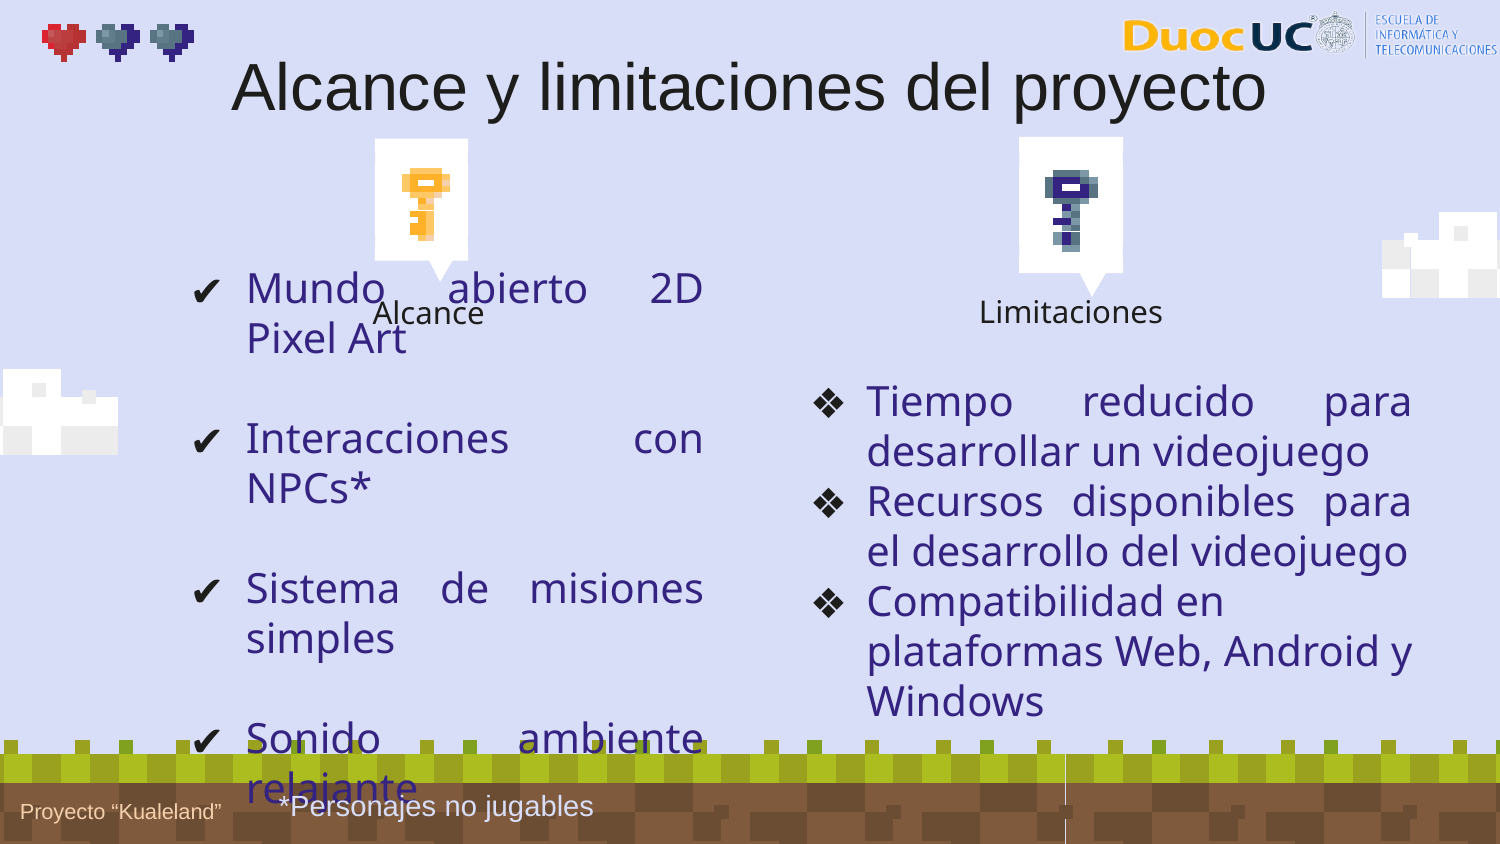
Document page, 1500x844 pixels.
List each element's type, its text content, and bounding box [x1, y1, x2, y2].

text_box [1002, 152, 1140, 258]
subtitle Mundo abierto 2D Pixel Art Interacciones con NPCs* Sistema de misiones simples Sonido ambiente relajante [189, 471, 705, 643]
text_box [389, 180, 463, 229]
text_box Proyecto “Kualeland” [0, 787, 263, 835]
picture [1105, 0, 1500, 86]
text_box *Personajes no jugables [263, 779, 1297, 844]
subtitle Alcance [222, 273, 636, 351]
title Alcance y limitaciones del proyecto [118, 36, 1382, 131]
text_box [1030, 184, 1113, 238]
subtitle Limitaciones [864, 272, 1278, 350]
subtitle Tiempo reducido para desarrollar un videojuego Recursos disponibles para el desarrollo del videojuego Compatibilidad en plataformas Web, Android y Windows [809, 402, 1413, 747]
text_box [360, 152, 483, 247]
